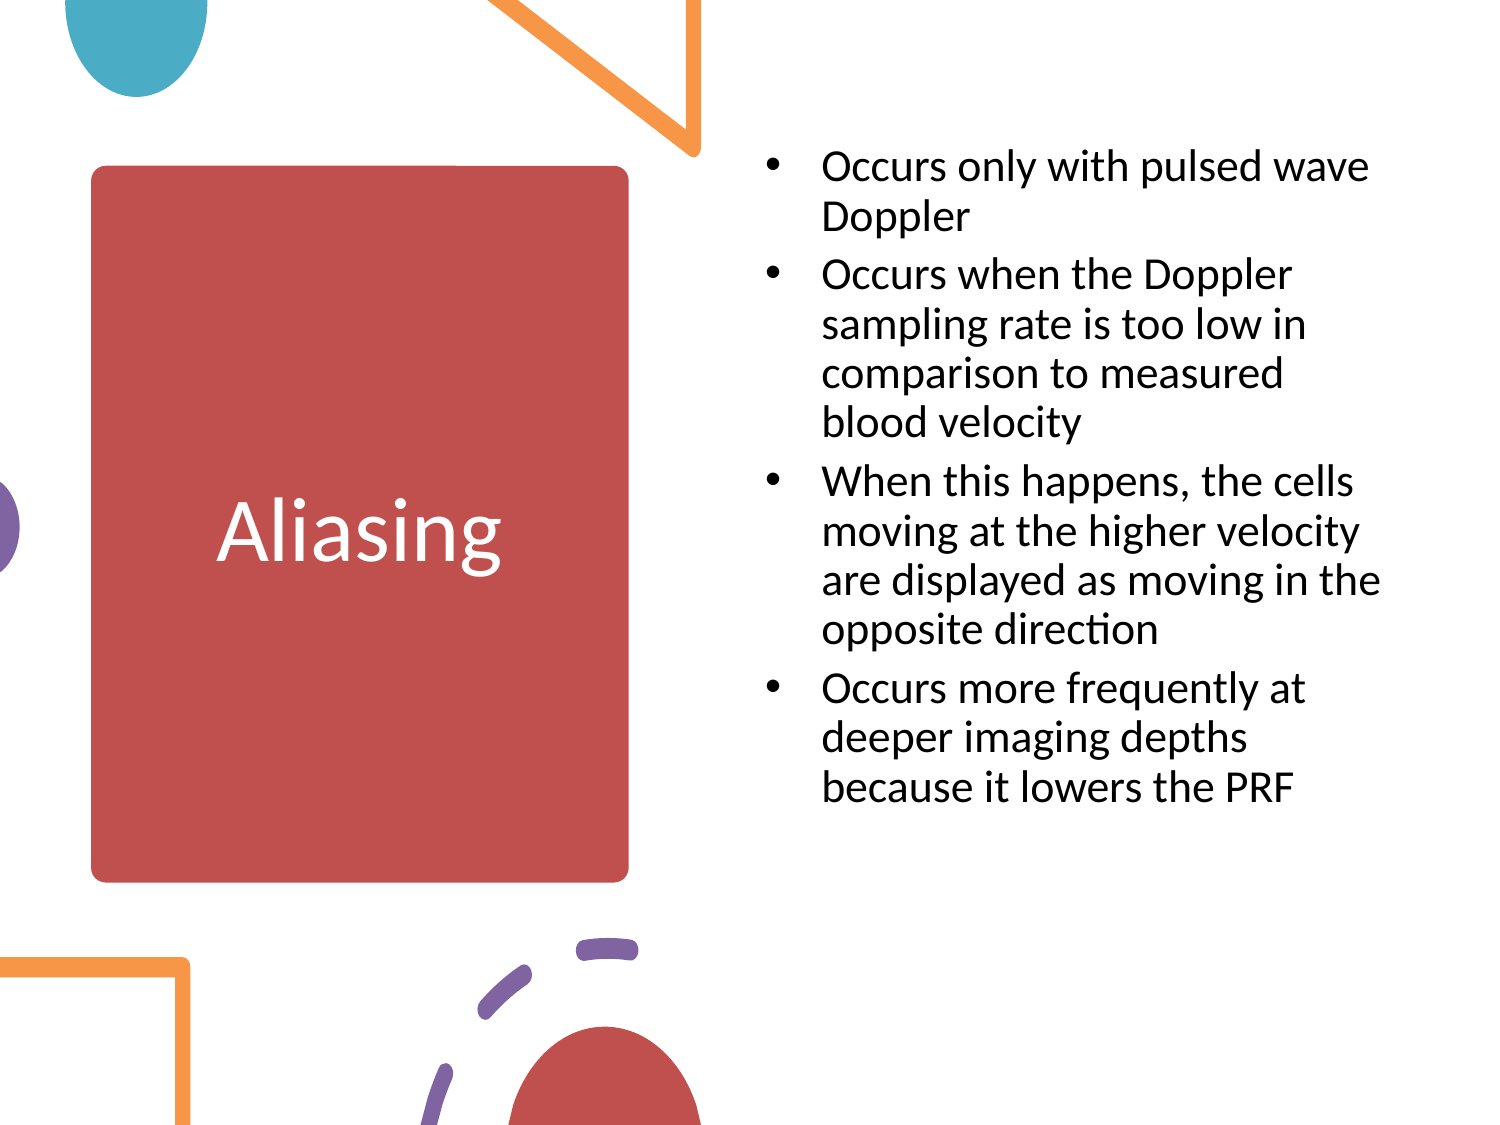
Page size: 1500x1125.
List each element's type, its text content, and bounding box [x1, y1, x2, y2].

list Occurs only with pulsed wave Doppler Occurs when the Doppler sampling rate is too low in comparison to measured blood velocity When this happens, the cells moving at the higher velocity are displayed as moving in the opposite direction Occurs more frequently at deeper imaging depths because it lowers the PRF [750, 134, 1397, 937]
text_box [487, 0, 702, 158]
text_box [575, 937, 639, 961]
text_box [88, 163, 631, 885]
text_box [0, 0, 1500, 1125]
text_box [506, 1024, 704, 1125]
text_box [63, 0, 210, 100]
text_box [0, 479, 22, 575]
text_box [420, 1063, 454, 1125]
text_box [477, 964, 532, 1020]
text_box [0, 957, 191, 1125]
title Aliasing [117, 182, 603, 866]
